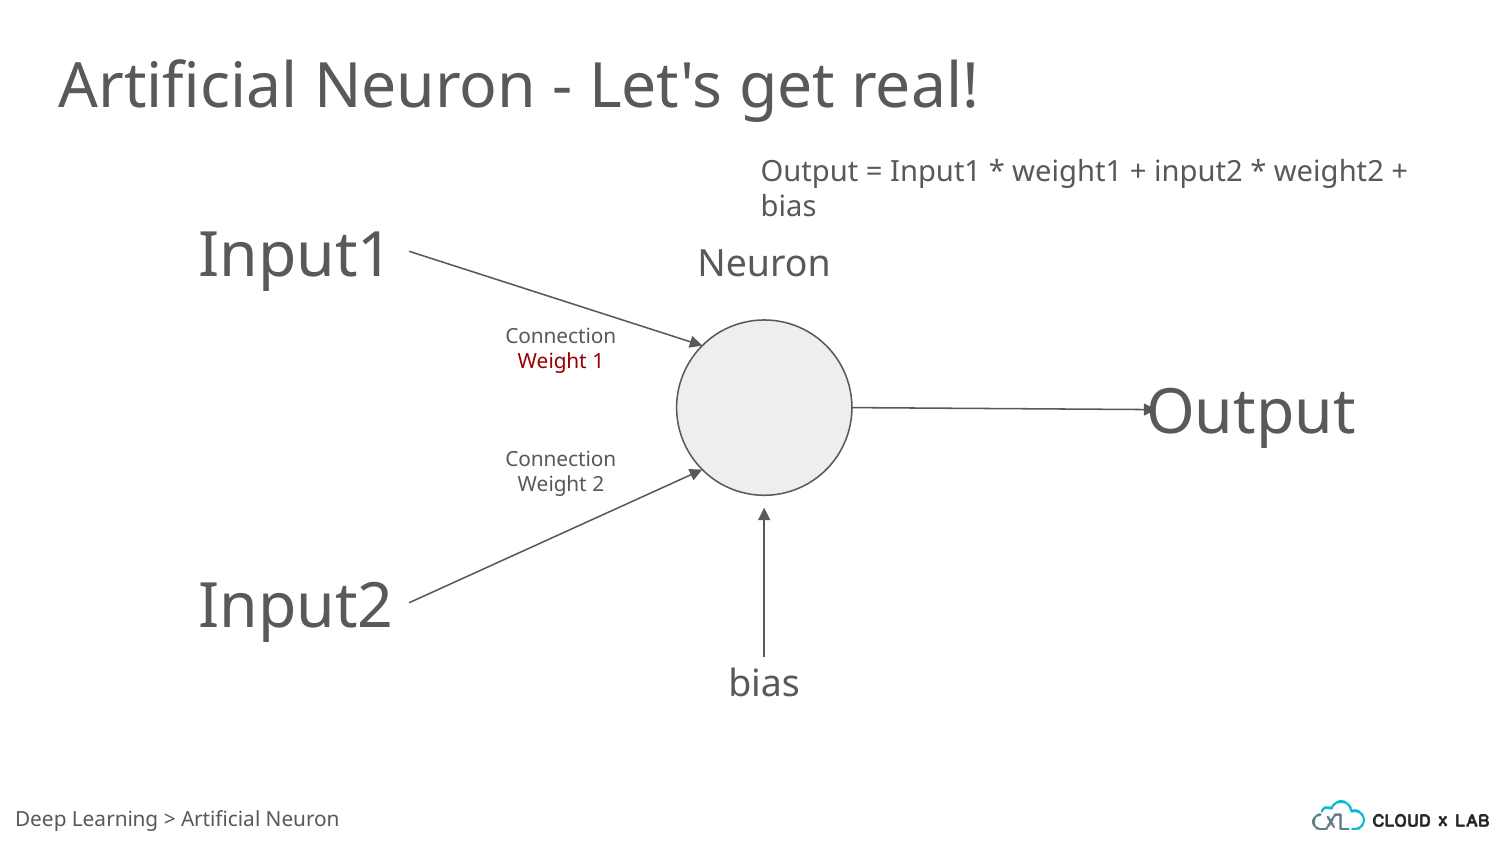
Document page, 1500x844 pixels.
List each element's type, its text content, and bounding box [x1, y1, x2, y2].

text_box Deep Learning > Artificial Neuron [0, 790, 389, 836]
text_box Artificial Neuron - Let's get real! [58, 36, 1442, 138]
text_box Connection Weight 1 [439, 355, 682, 392]
text_box Input2 [88, 561, 410, 645]
text_box Output [1090, 366, 1412, 450]
picture [1312, 800, 1490, 830]
text_box [676, 319, 852, 496]
text_box Input1 [88, 209, 410, 293]
text_box bias [687, 644, 842, 743]
text_box Connection Weight 2 [433, 431, 688, 467]
text_box Output = Input1 * weight1 + input2 * weight2 + bias [745, 137, 1478, 213]
text_box Neuron [667, 223, 861, 307]
table_cell emp1 [1090, 410, 1156, 416]
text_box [408, 251, 703, 346]
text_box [408, 469, 703, 603]
